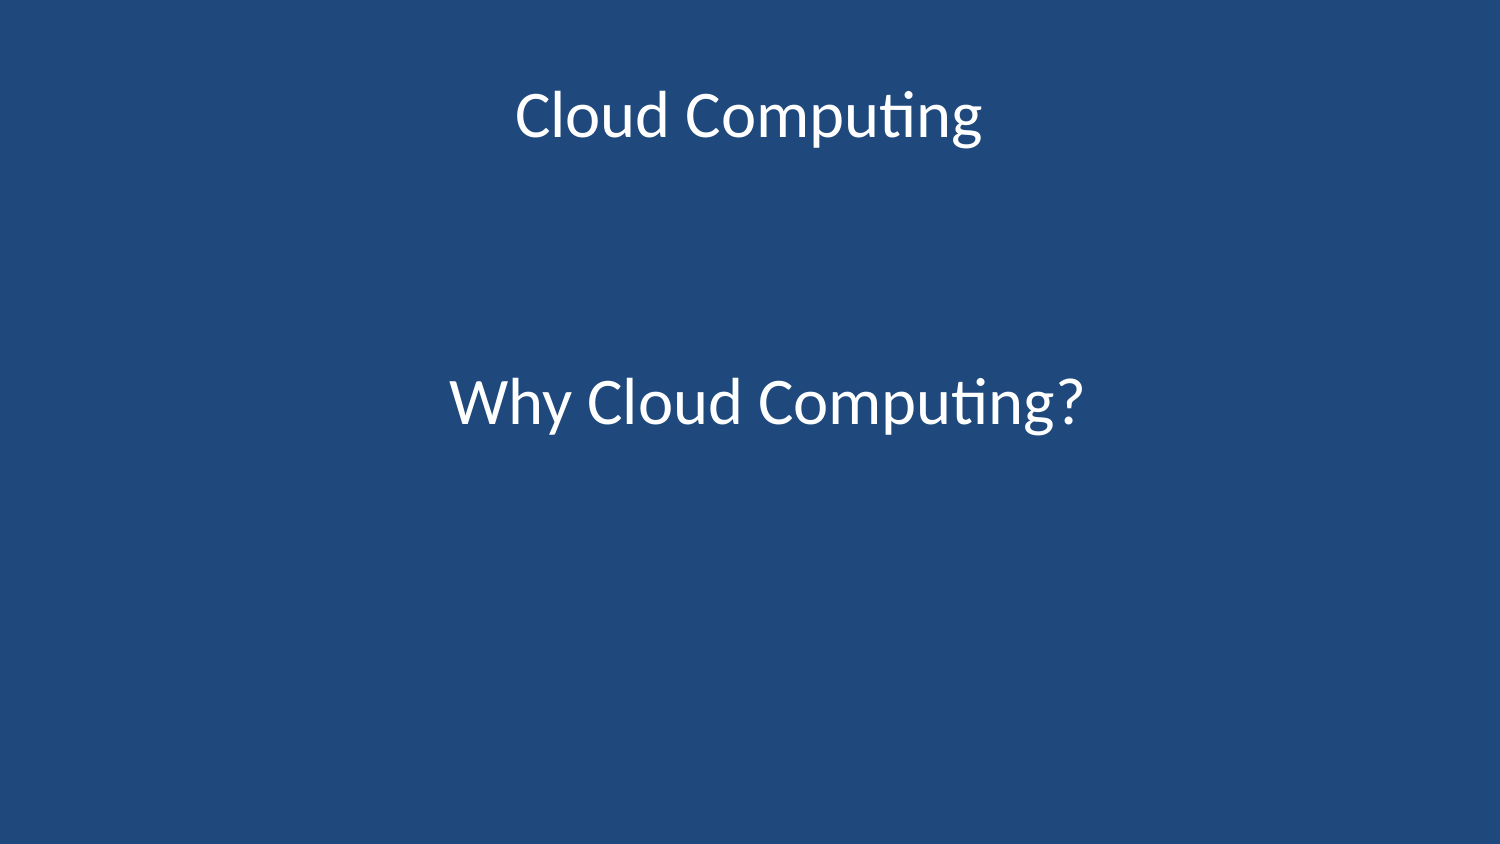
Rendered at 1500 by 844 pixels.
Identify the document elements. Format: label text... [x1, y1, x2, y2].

text_box Why Cloud Computing? [447, 355, 1092, 438]
text_box Cloud Computing [513, 68, 988, 151]
